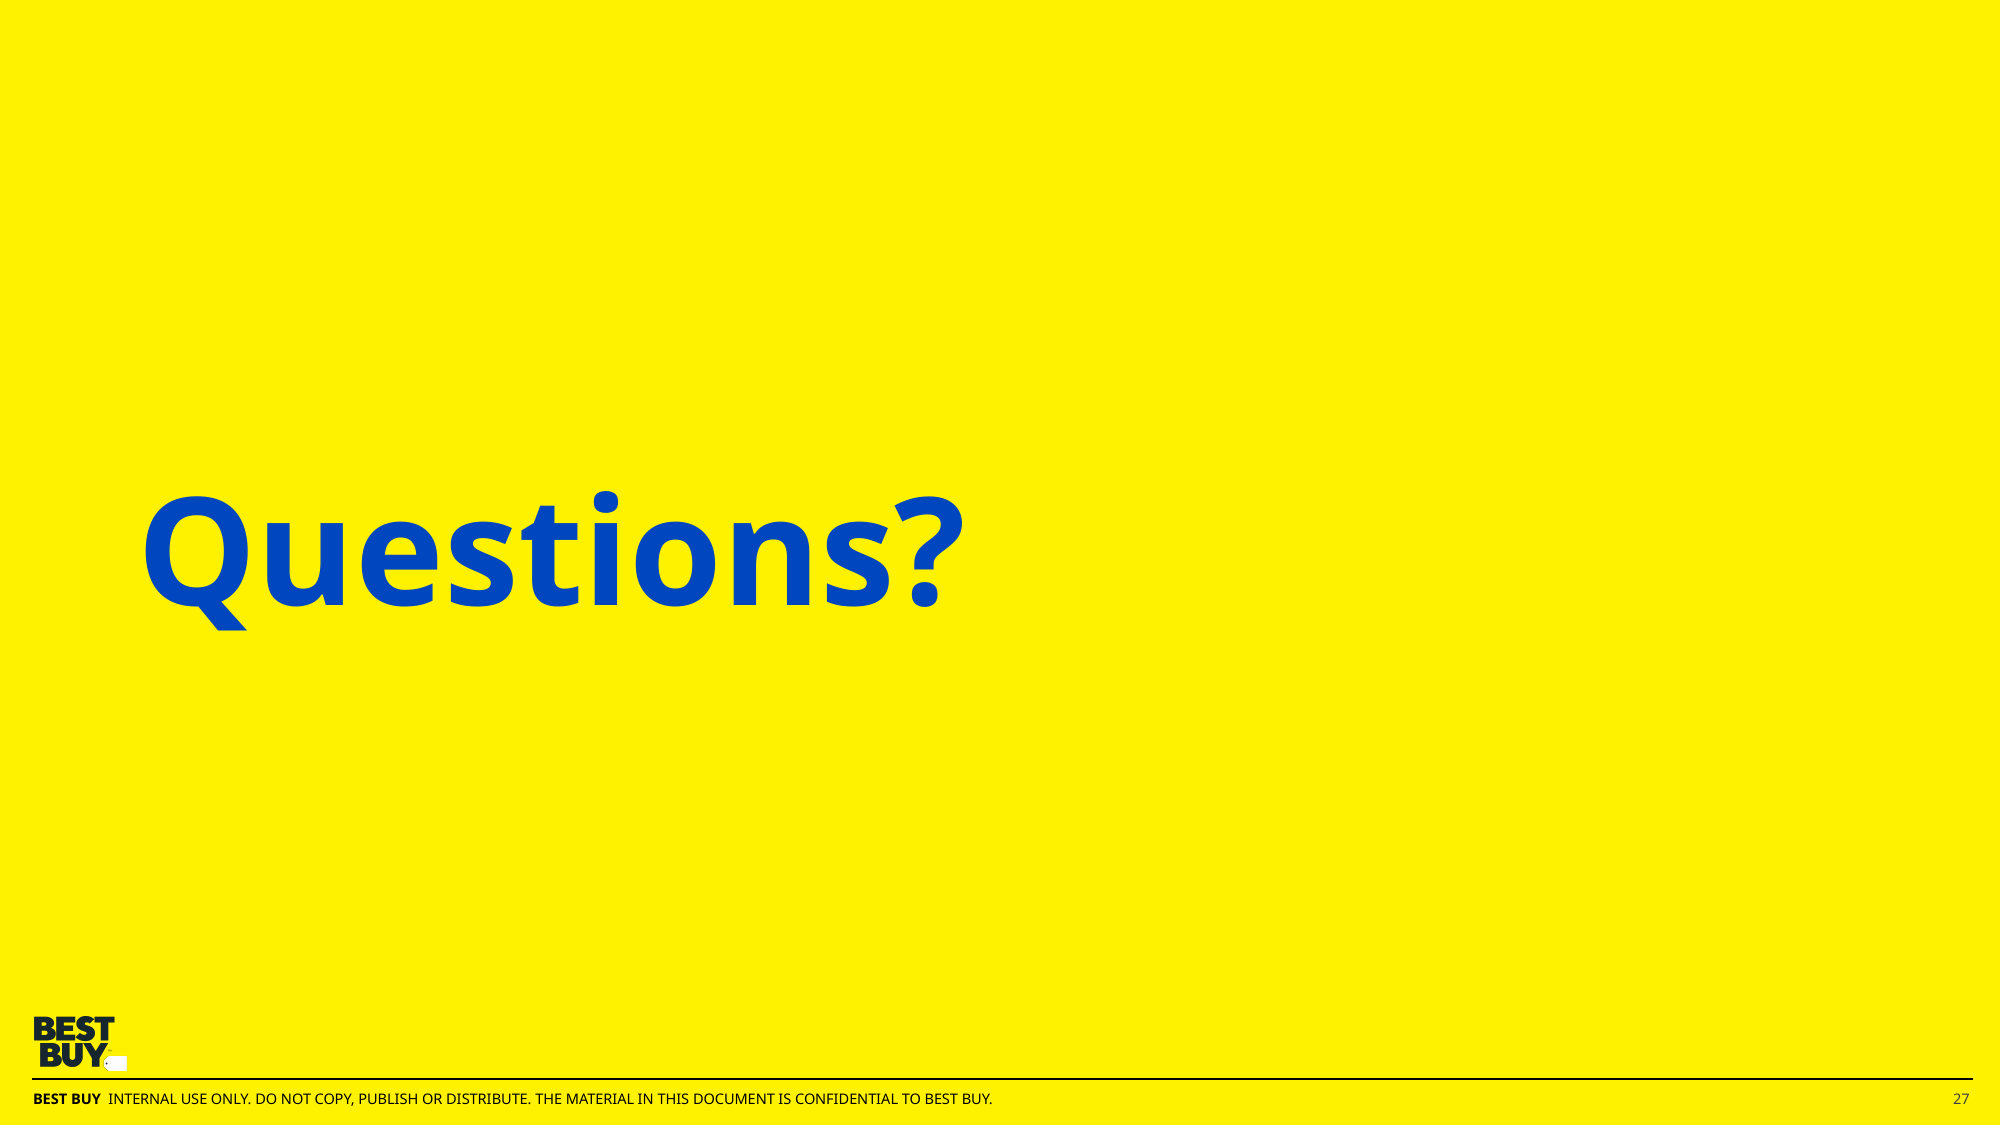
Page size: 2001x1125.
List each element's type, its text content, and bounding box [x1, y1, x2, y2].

picture [34, 1016, 127, 1071]
title Questions? [137, 322, 1944, 803]
slide_number 27 [1935, 1090, 1970, 1116]
